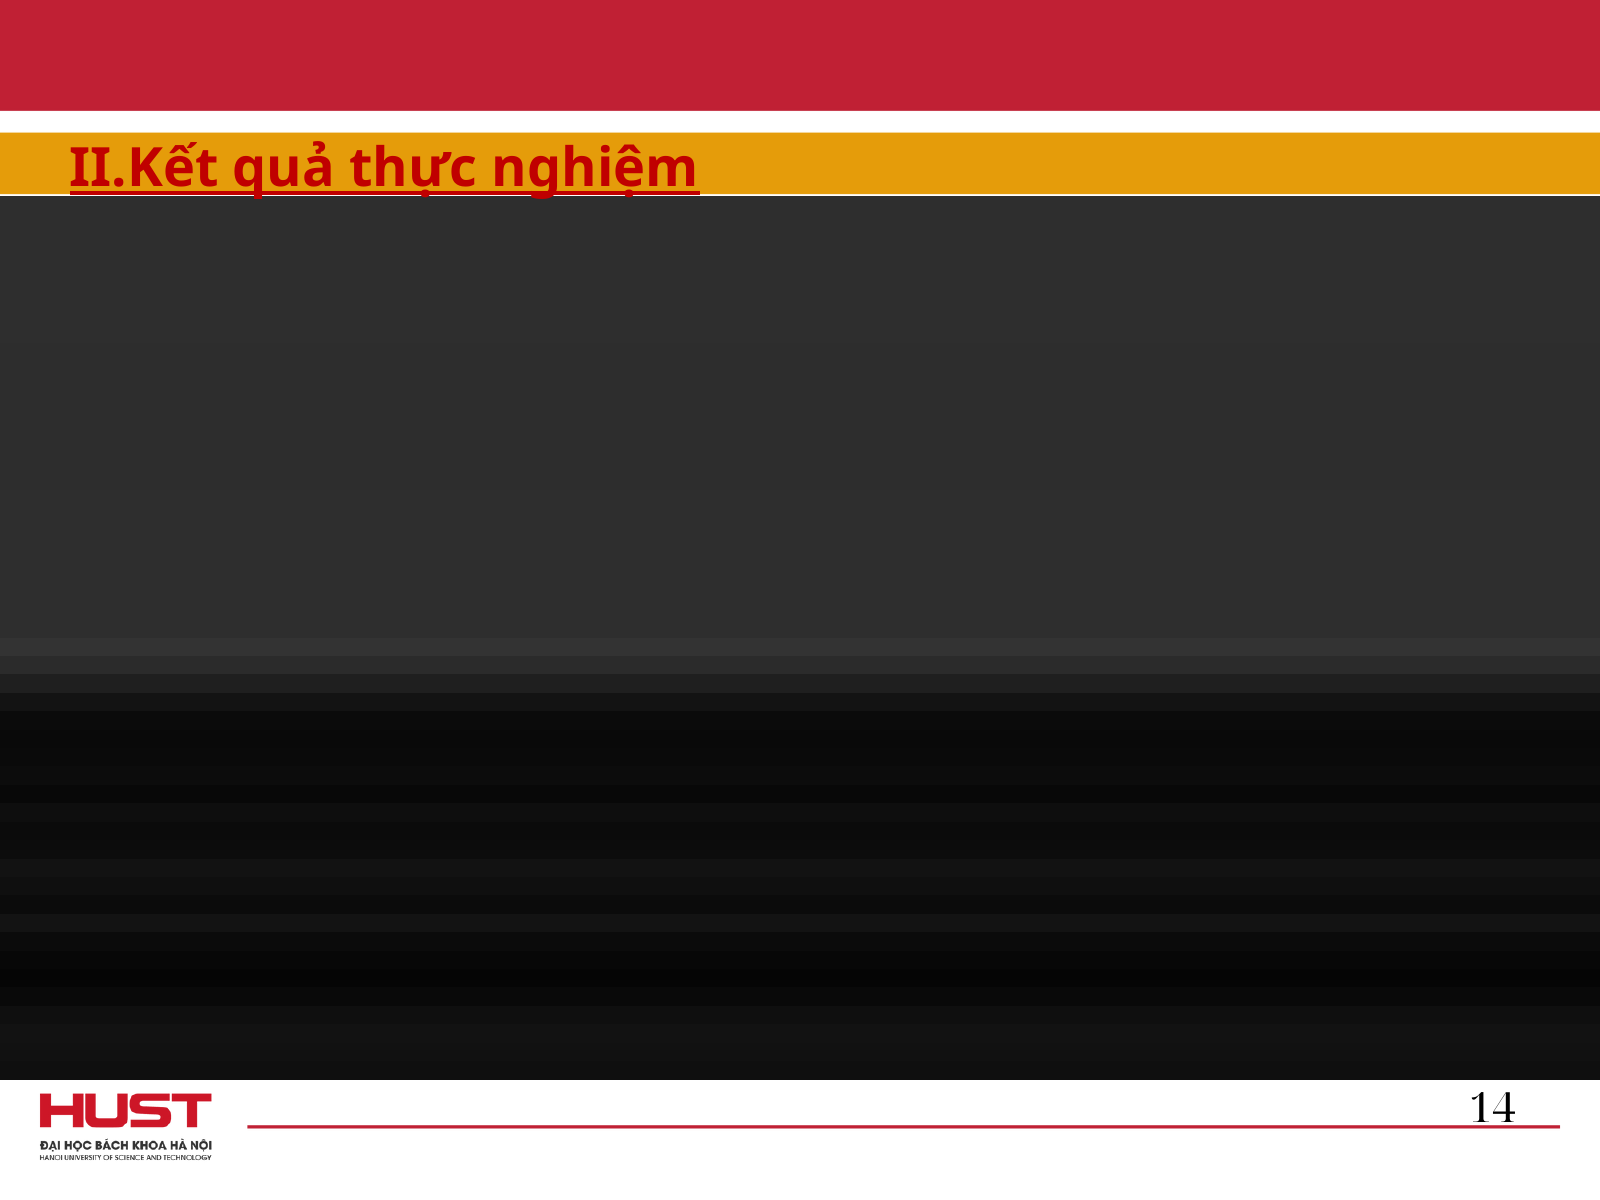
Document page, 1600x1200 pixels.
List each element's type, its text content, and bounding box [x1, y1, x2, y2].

text_box [0, 1088, 1600, 1200]
text_box II.Kết quả thực nghiệm [69, 121, 1056, 193]
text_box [0, 195, 1600, 1081]
text_box 14 [1469, 1089, 1516, 1131]
text_box [0, 0, 1600, 194]
